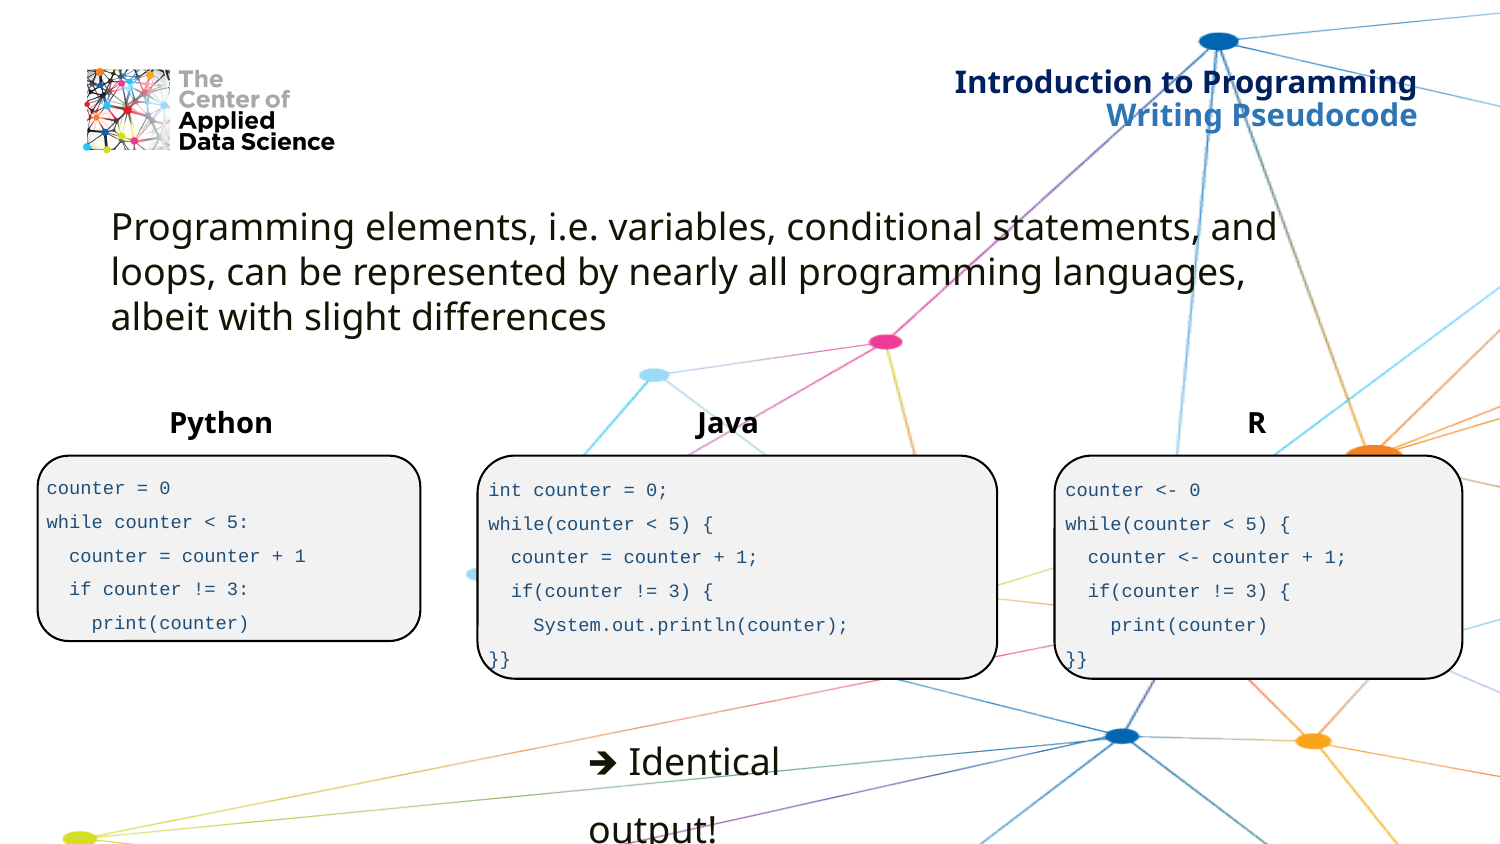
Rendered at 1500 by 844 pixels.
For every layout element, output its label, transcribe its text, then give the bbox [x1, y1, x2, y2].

list Programming elements, i.e. variables, conditional statements, and loops, can be represented by nearly all programming languages, albeit with slight differences [110, 202, 1330, 339]
picture [0, 0, 1500, 844]
text_box 🡺 Identical output! [588, 715, 912, 776]
title Introduction to Programming Writing Pseudocode [585, 44, 1419, 155]
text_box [37, 397, 1463, 679]
